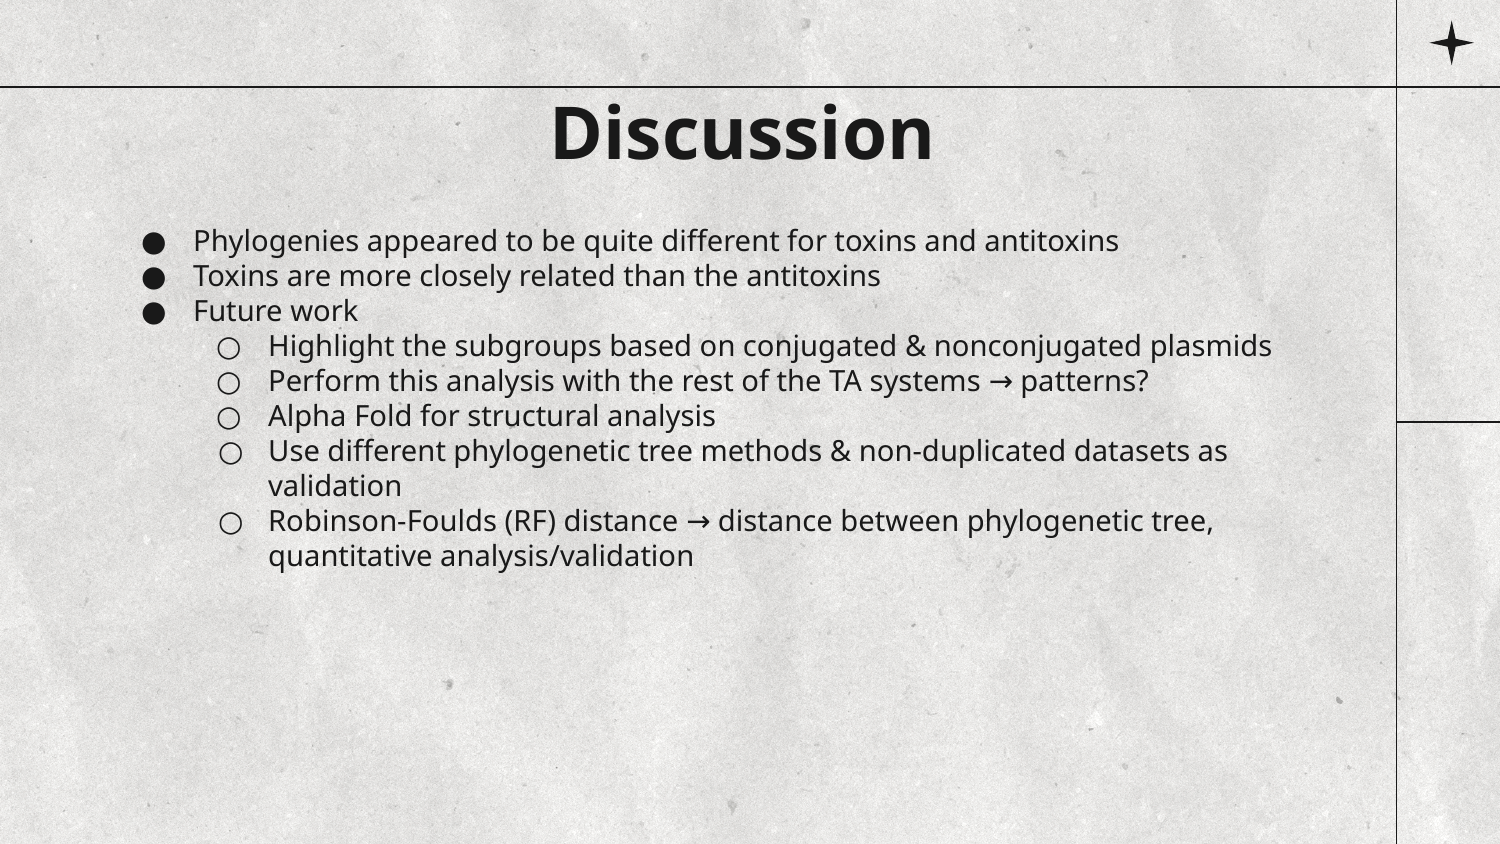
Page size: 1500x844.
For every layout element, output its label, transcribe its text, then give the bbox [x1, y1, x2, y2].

picture [0, 0, 1396, 86]
picture [1397, 88, 1500, 421]
picture [1397, 0, 1500, 86]
title Discussion [118, 86, 1382, 189]
picture [1397, 423, 1500, 844]
picture [0, 88, 1396, 844]
list Phylogenies appeared to be quite different for toxins and antitoxins Toxins are more closely related than the antitoxins Future work Highlight the subgroups based on conjugated & nonconjugated plasmids Perform this analysis with the rest of the TA systems → patterns? Alpha Fold for structural analysis Use different phylogenetic tree methods & non-duplicated datasets as validation Robinson-Foulds (RF) distance → distance between phylogenetic tree, quantitative analysis/validation [118, 207, 1382, 756]
